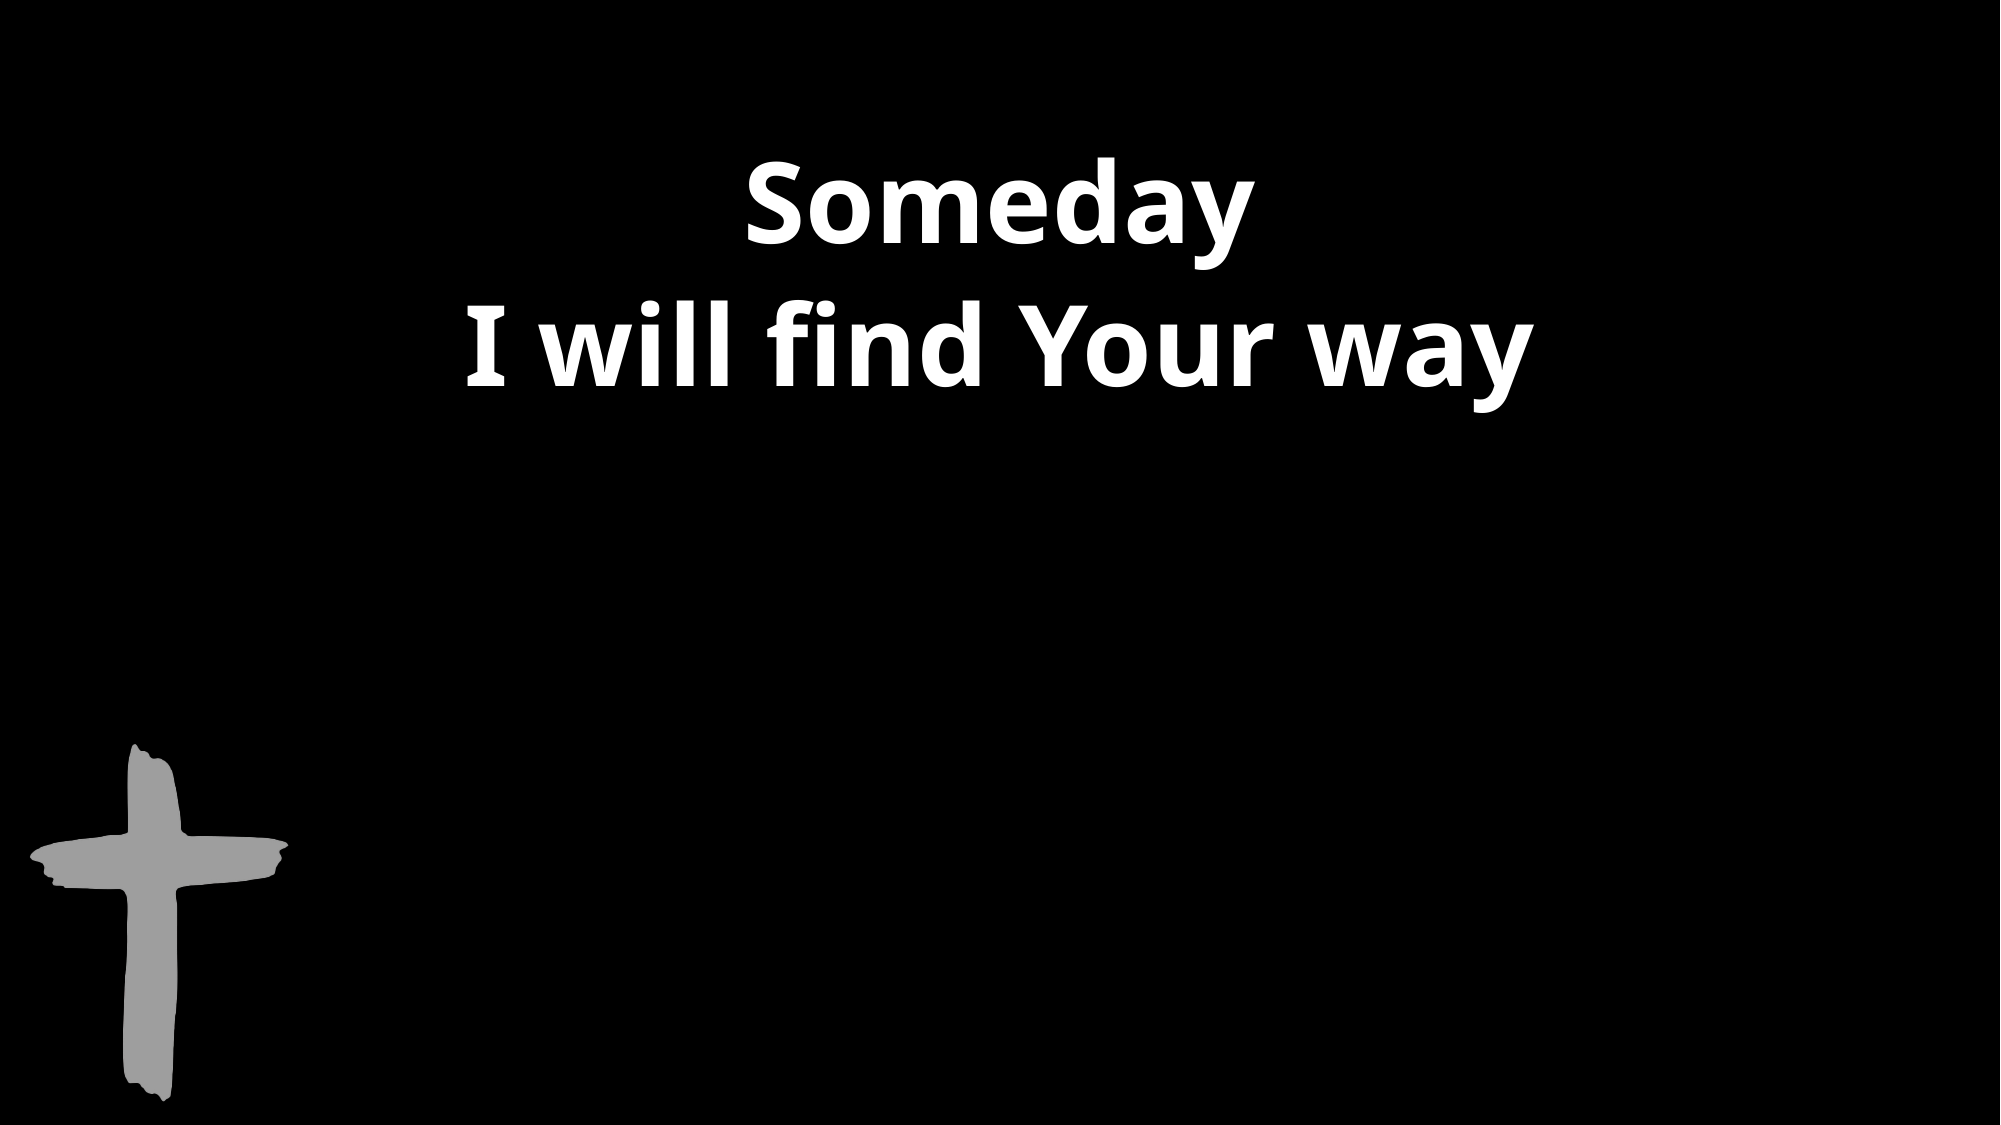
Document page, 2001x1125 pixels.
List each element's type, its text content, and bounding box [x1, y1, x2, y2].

picture [29, 743, 289, 1102]
list Someday I will find Your way [0, 139, 2000, 456]
